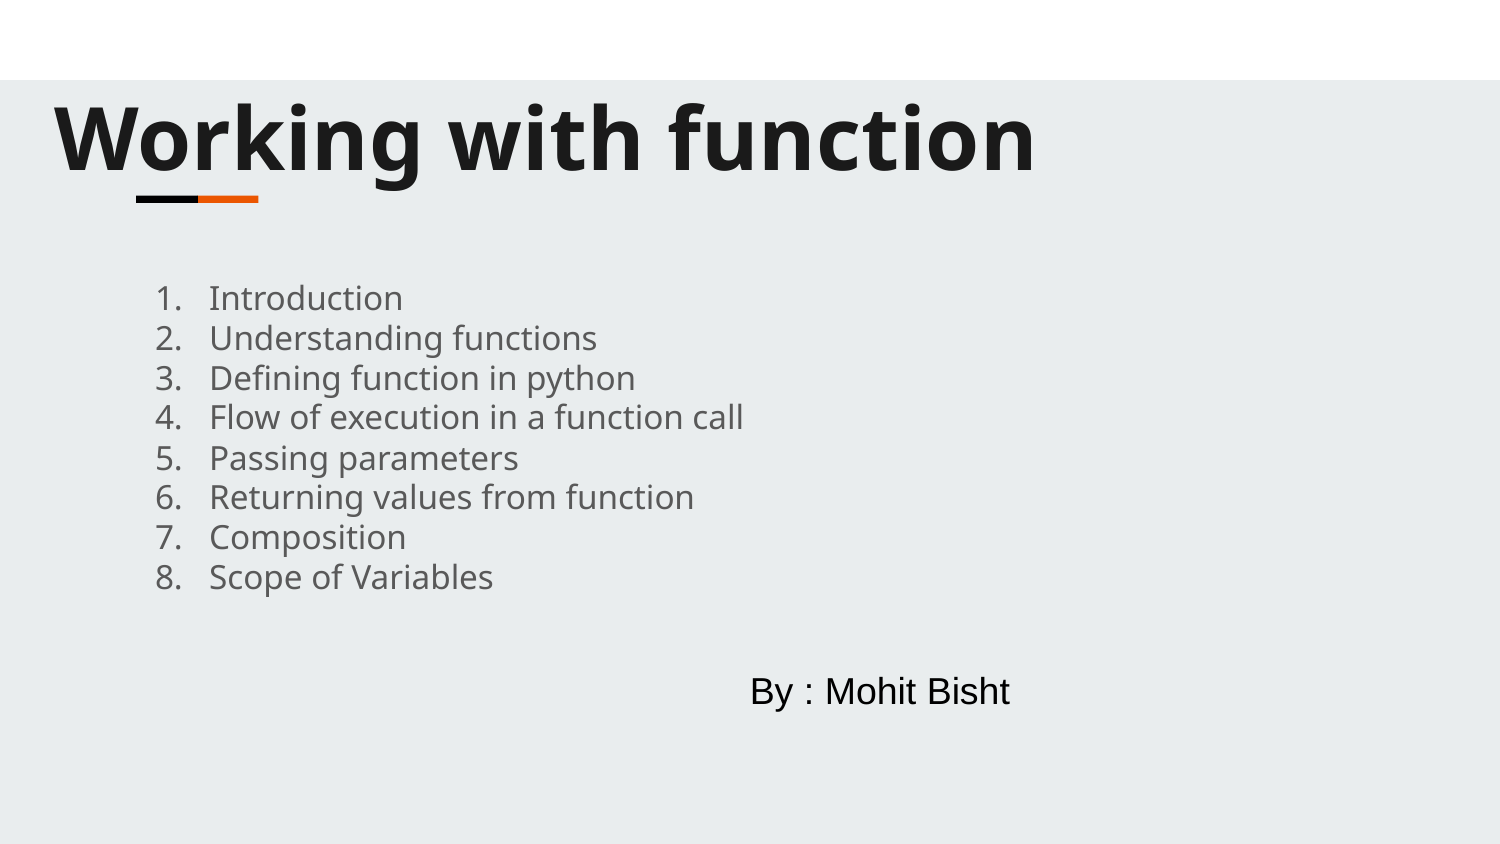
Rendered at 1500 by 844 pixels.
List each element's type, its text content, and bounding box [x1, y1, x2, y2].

text_box Working with function [39, 67, 1461, 231]
text_box By : Mohit Bisht [734, 659, 1410, 717]
text_box Introduction Understanding functions Defining function in python Flow of execution in a function call Passing parameters Returning values from function Composition Scope of Variables [119, 262, 1418, 730]
